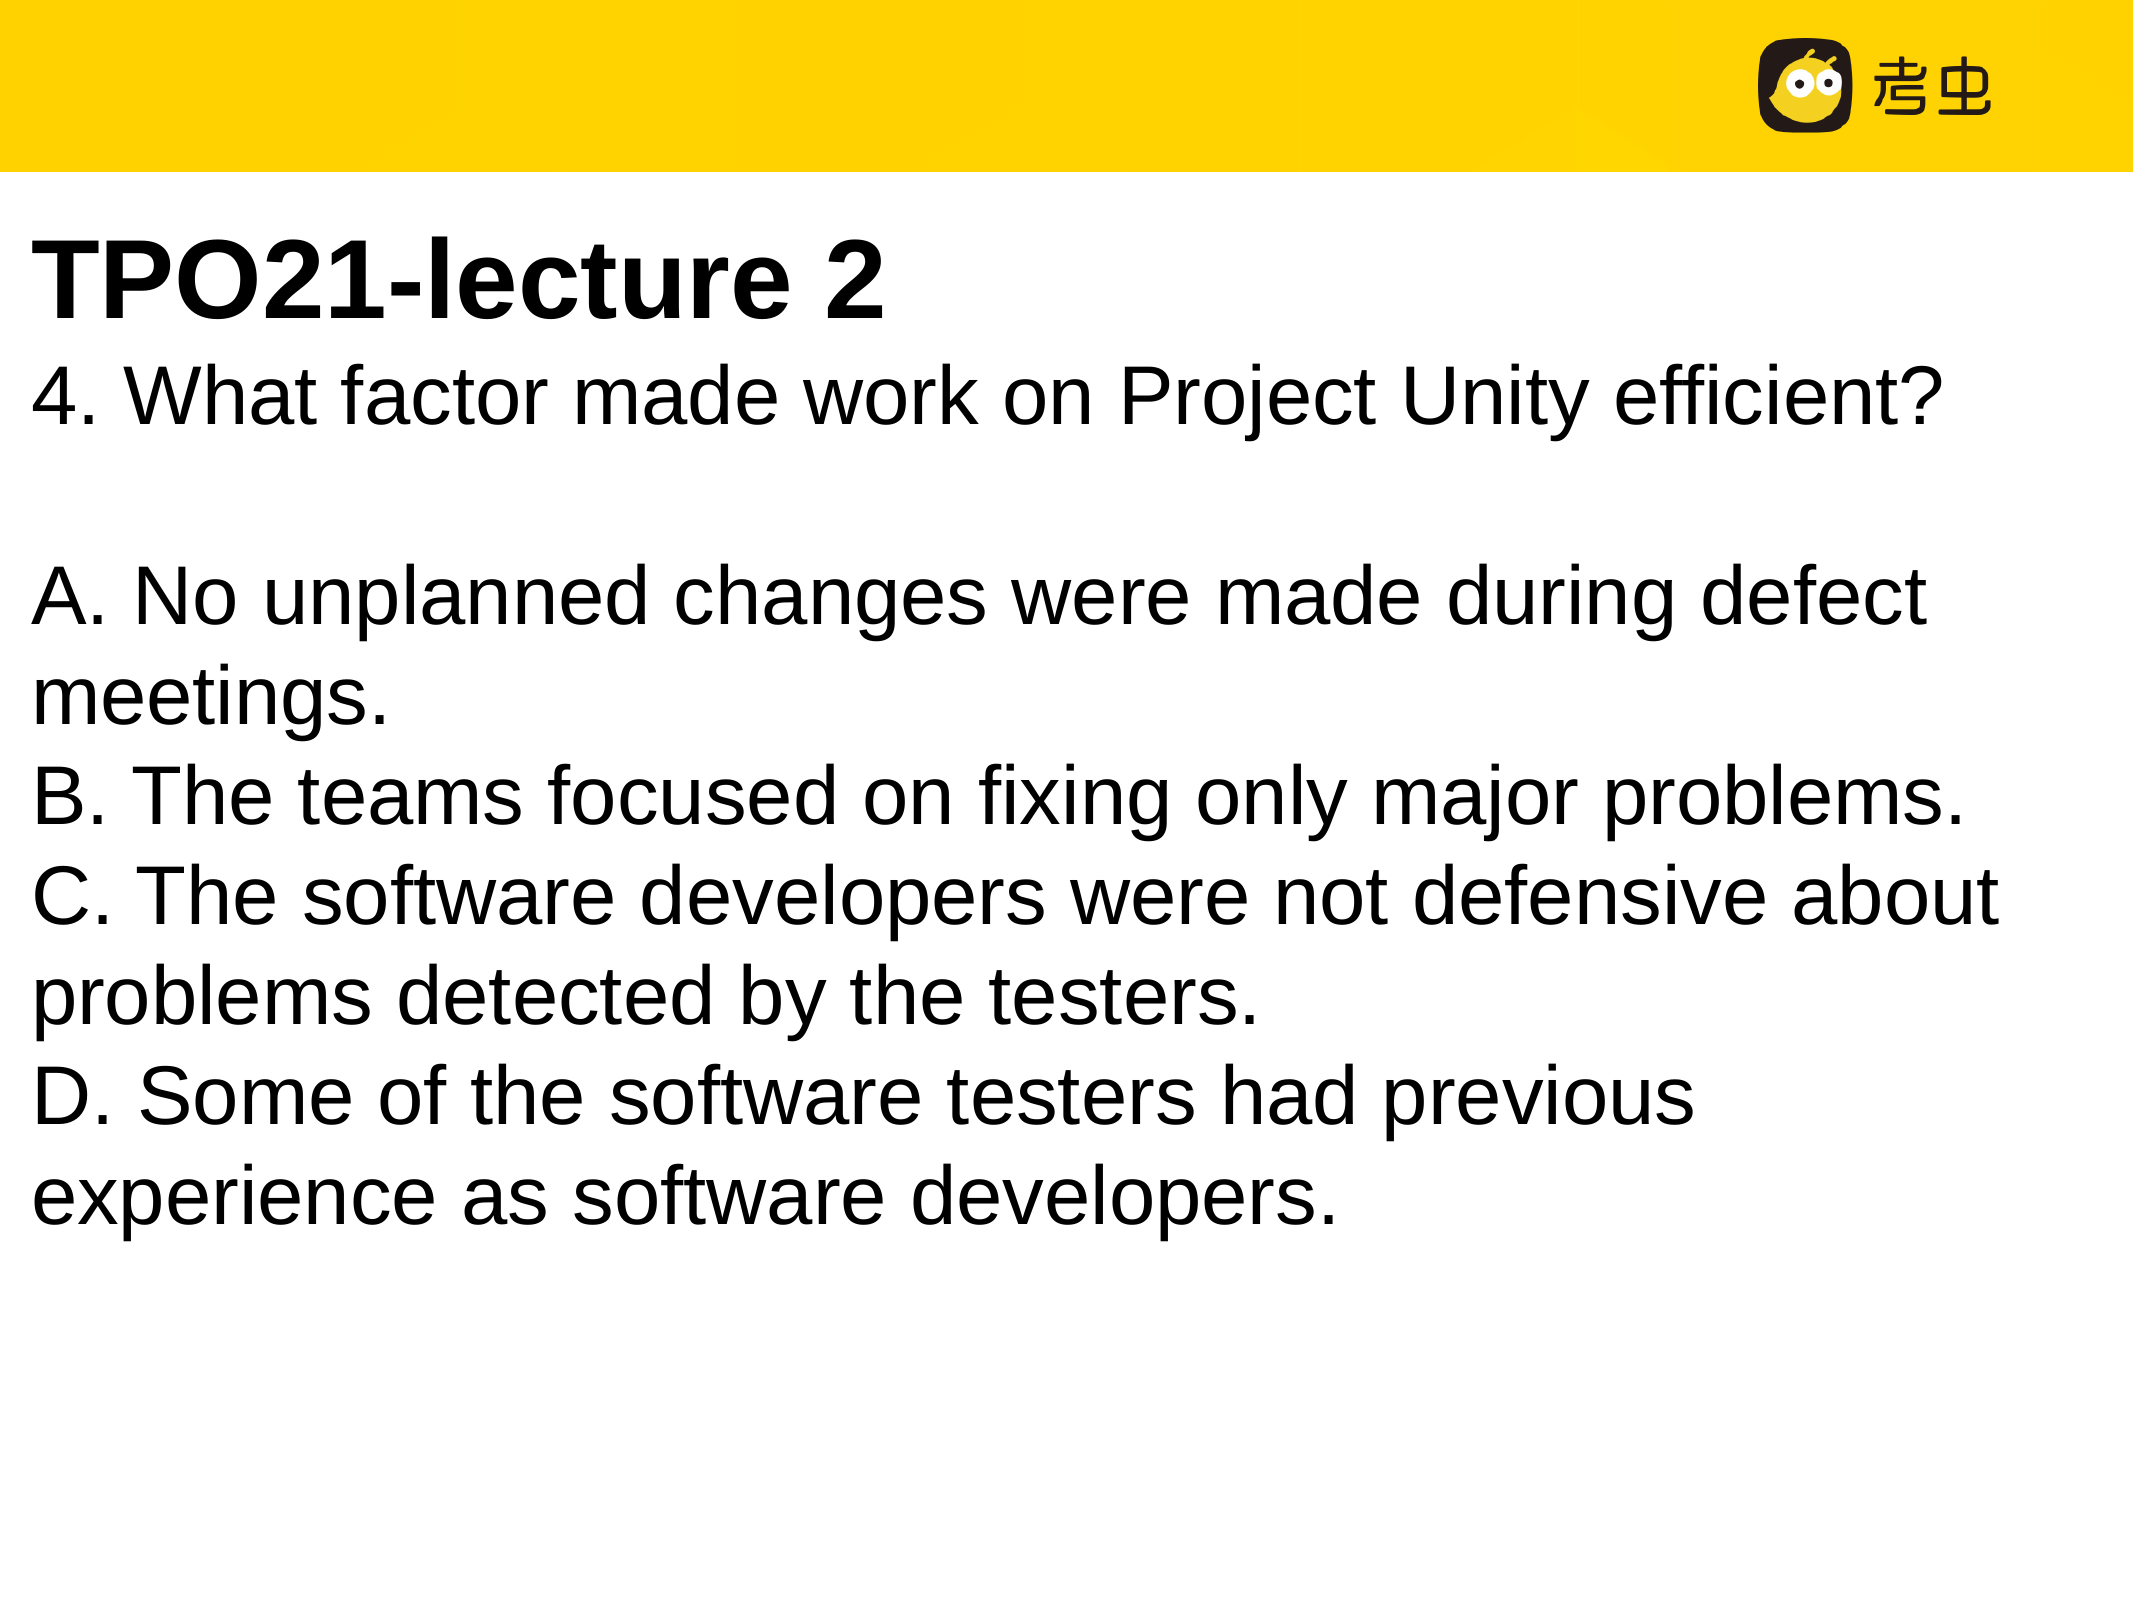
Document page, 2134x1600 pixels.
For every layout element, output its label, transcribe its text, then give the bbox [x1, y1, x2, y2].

picture [1758, 38, 1991, 133]
text_box TPO21-lecture 2 4. What factor made work on Project Unity efficient? A. No unplanned changes were made during defect meetings. B. The teams focused on fixing only major problems. C. The software developers were not defensive about problems detected by the testers. D. Some of the software testers had previous experience as software developers. [16, 199, 2117, 1249]
picture [0, 0, 2134, 172]
